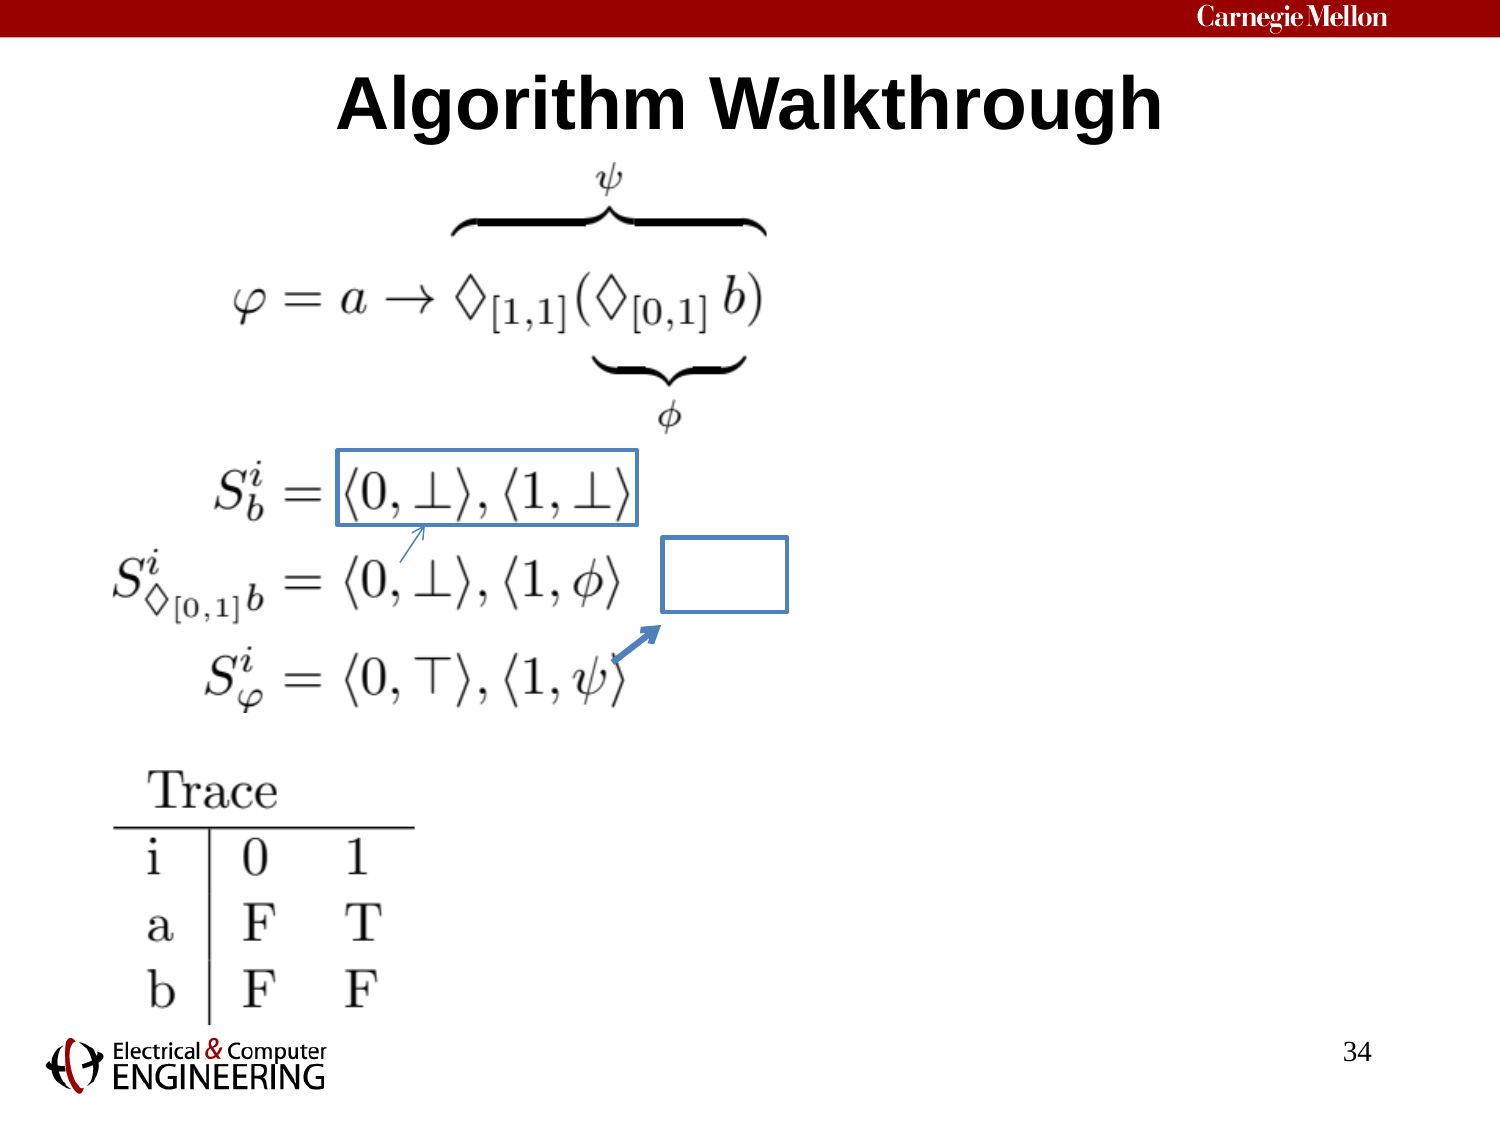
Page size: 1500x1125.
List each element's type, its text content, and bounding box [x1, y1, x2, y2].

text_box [399, 524, 426, 563]
picture [112, 162, 767, 713]
picture [37, 1030, 338, 1100]
title Algorithm Walkthrough [112, 37, 1388, 163]
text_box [612, 624, 662, 663]
picture [112, 770, 415, 1026]
picture [1197, 4, 1388, 34]
text_box [771, 535, 789, 614]
slide_number 34 [1074, 1024, 1388, 1101]
